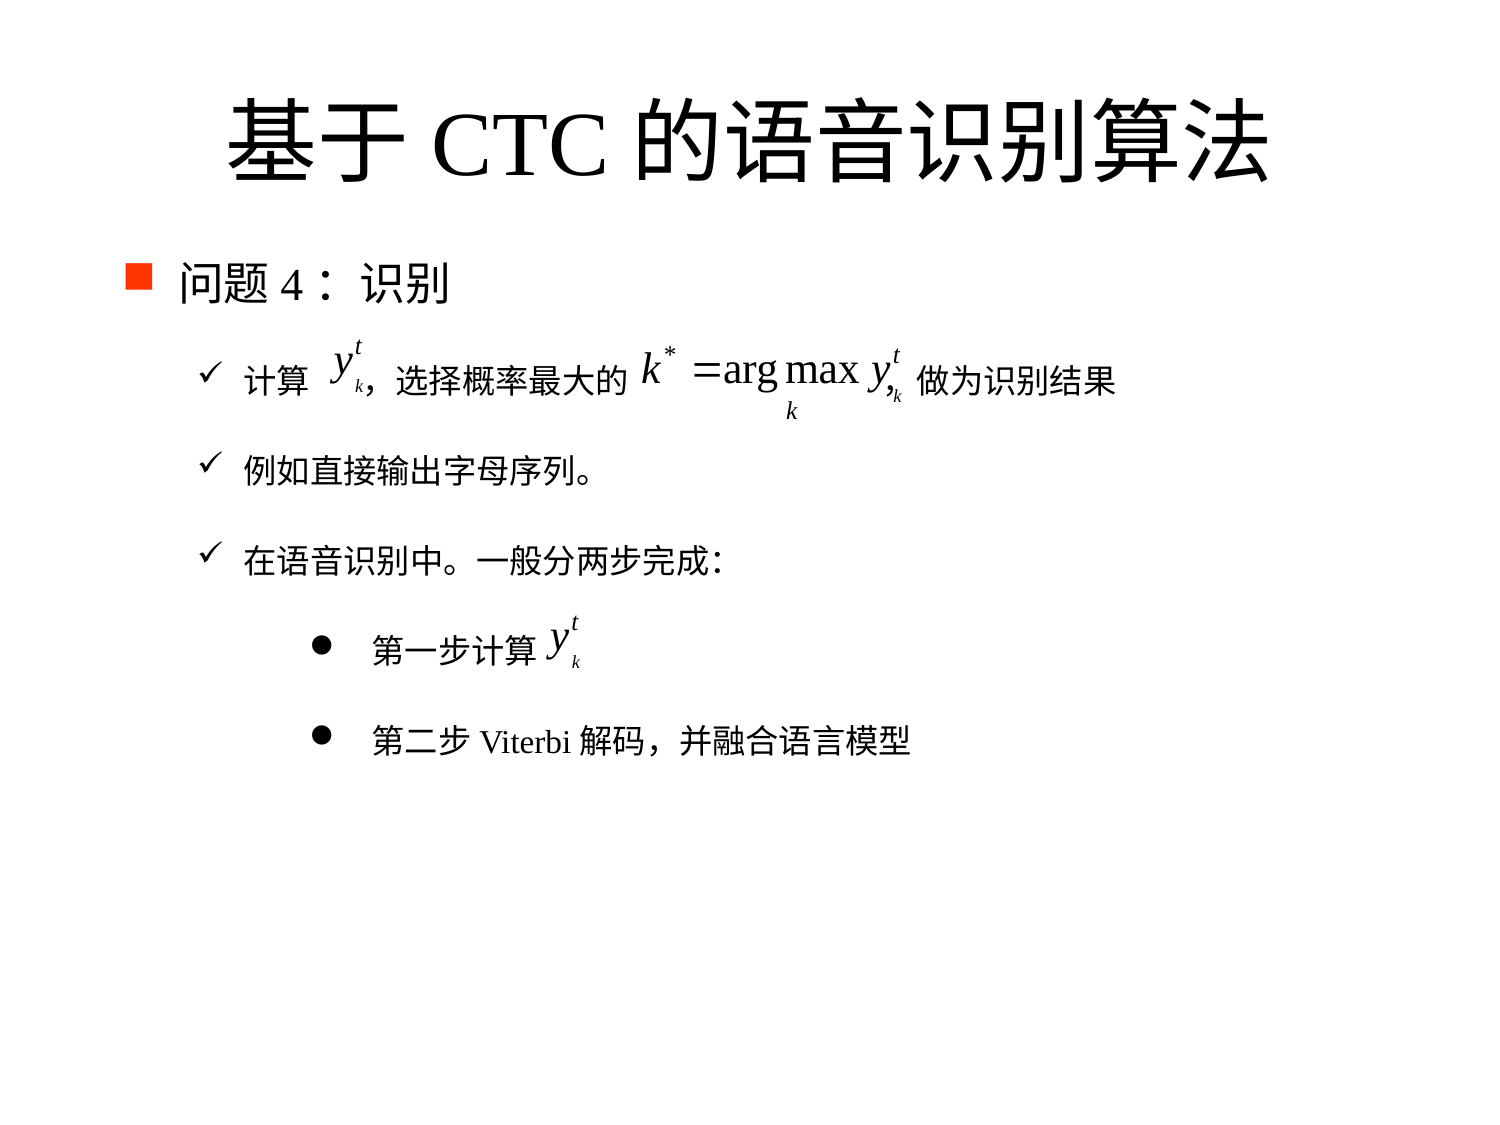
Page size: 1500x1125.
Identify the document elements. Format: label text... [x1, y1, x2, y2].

text_box 问题4：识别 计算 ，选择概率最大的 ，做为识别结果 例如直接输出字母序列。 在语音识别中。一般分两步完成： 第一步计算 第二步Viterbi解码，并融合语言模型 [32, 239, 1382, 1061]
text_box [539, 601, 595, 677]
title 基于CTC的语音识别算法 [75, 45, 1425, 233]
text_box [634, 335, 916, 429]
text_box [322, 326, 378, 401]
